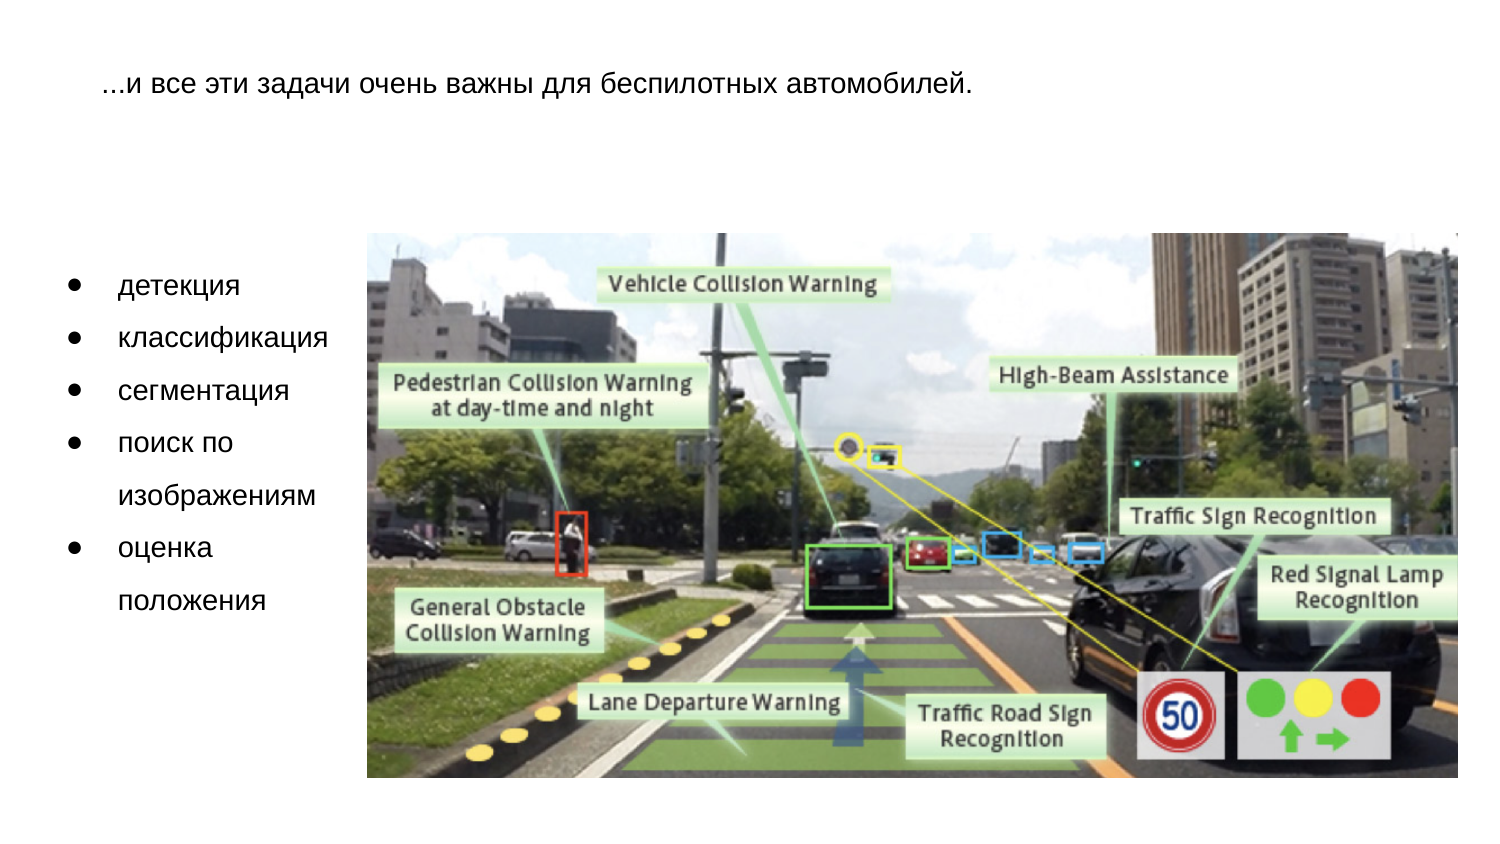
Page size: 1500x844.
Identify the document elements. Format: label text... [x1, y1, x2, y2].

picture [367, 233, 1458, 778]
text_box детекция классификация сегментация поиск по изображениям оценка положения [27, 233, 358, 640]
text_box ...и все эти задачи очень важны для беспилотных автомобилей. [86, 49, 1081, 166]
